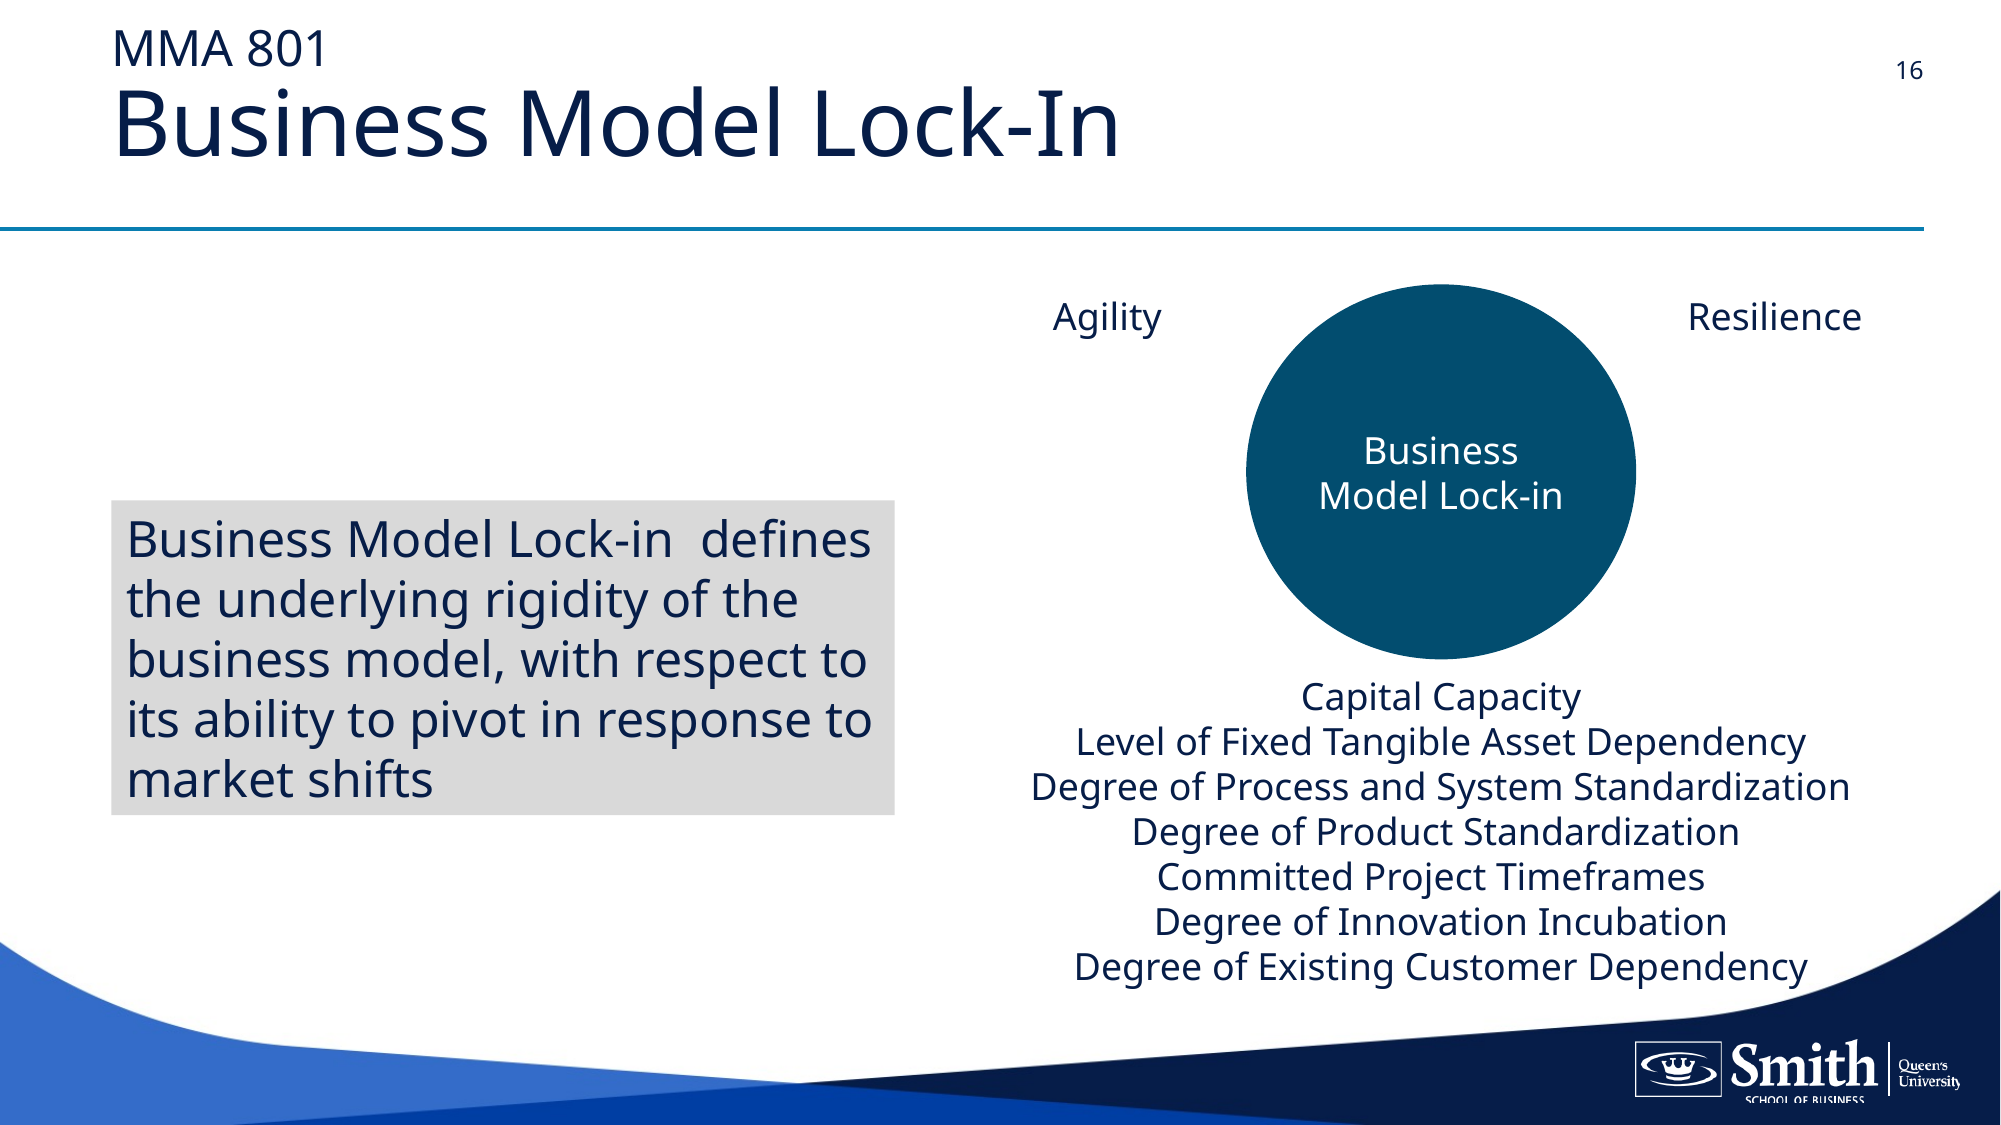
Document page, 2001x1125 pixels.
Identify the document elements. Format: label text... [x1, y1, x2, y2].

title MMA 801 Business Model Lock-In [111, 35, 1752, 177]
text_box Business Model Lock-in defines the underlying rigidity of the business model, with respect to its ability to pivot in response to market shifts [111, 500, 895, 816]
text_box Capital Capacity Level of Fixed Tangible Asset Dependency Degree of Process and System Standardization Degree of Product Standardization Committed Project Timeframes Degree of Innovation Incubation Degree of Existing Customer Dependency [786, 665, 2000, 1086]
text_box Business Model Lock-in [1245, 283, 1637, 660]
text_box Agility [987, 285, 1228, 346]
picture [0, 0, 2001, 1125]
text_box Resilience [1654, 285, 1895, 346]
